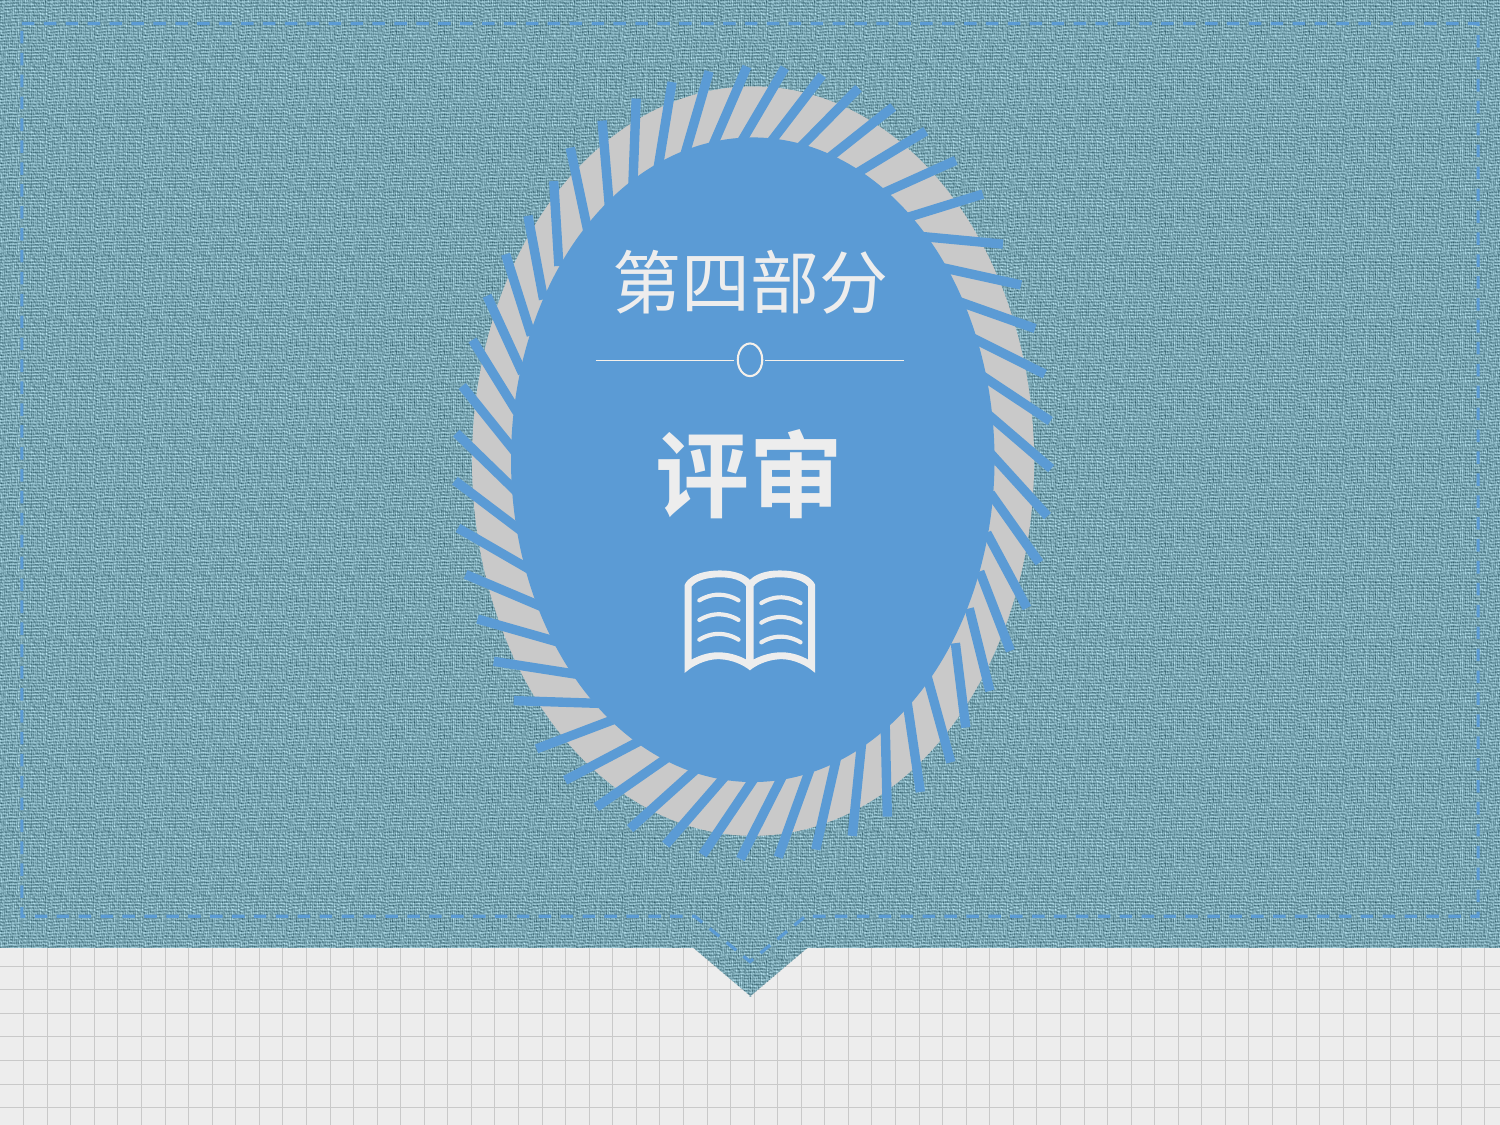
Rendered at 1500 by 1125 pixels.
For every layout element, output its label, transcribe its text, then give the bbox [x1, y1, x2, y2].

list 评审 [539, 421, 960, 539]
list 第四部分 [595, 241, 905, 339]
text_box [684, 570, 816, 673]
picture [0, 0, 1500, 997]
